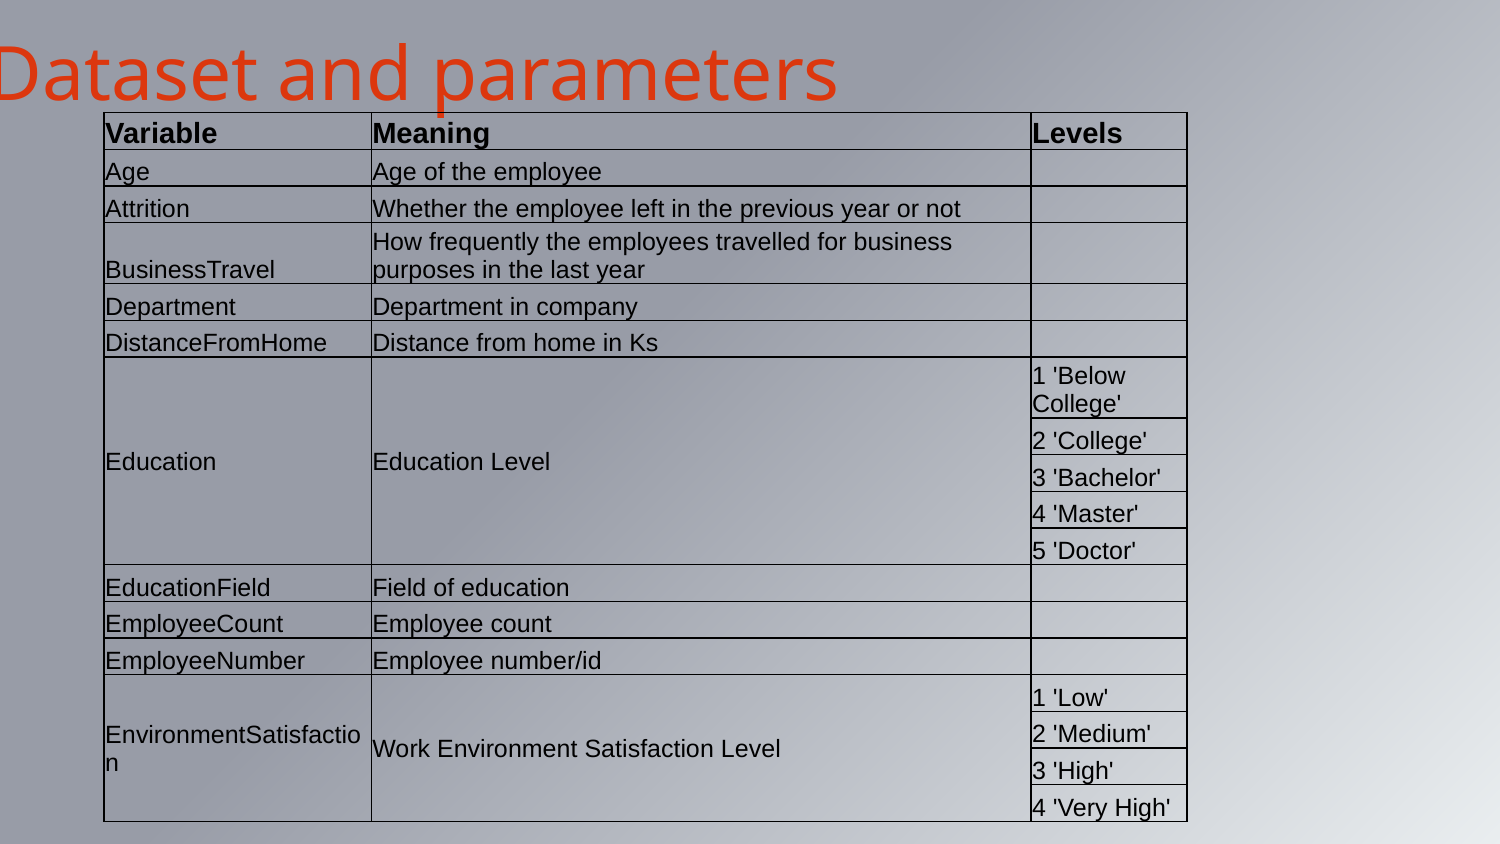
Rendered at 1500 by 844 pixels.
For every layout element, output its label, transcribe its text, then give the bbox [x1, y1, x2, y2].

table_cell 2 'Medium' [1032, 712, 1186, 747]
table_cell 2 'College' [1032, 419, 1186, 454]
table_cell [1032, 321, 1186, 356]
table_cell 4 'Very High' [1032, 785, 1186, 821]
table_cell [1032, 187, 1186, 222]
table_cell How frequently the employees travelled for business purposes in the last year [372, 223, 1030, 283]
table_cell Education [105, 358, 371, 564]
table_cell Age [105, 150, 371, 185]
table_cell Field of education [372, 565, 1030, 601]
table_cell Age of the employee [372, 150, 1030, 185]
table_cell [1032, 602, 1186, 637]
table_header Levels [1032, 113, 1186, 149]
table_cell EducationField [105, 565, 371, 601]
table_cell [1032, 150, 1186, 185]
table_cell [1032, 565, 1186, 601]
table_cell Distance from home in Ks [372, 321, 1030, 356]
table_cell 1 'Below College' [1032, 358, 1186, 417]
table_cell BusinessTravel [105, 223, 371, 283]
table_cell 4 'Master' [1032, 492, 1186, 527]
table_cell [1032, 639, 1186, 674]
table_cell 3 'High' [1032, 749, 1186, 784]
table_cell Education Level [372, 358, 1030, 564]
table_cell [1032, 284, 1186, 320]
table_cell Department in company [372, 284, 1030, 320]
table_header Variable [105, 113, 371, 149]
table_cell 5 'Doctor' [1032, 529, 1186, 564]
table_cell Employee number/id [372, 639, 1030, 674]
table_cell Employee count [372, 602, 1030, 637]
table_cell Attrition [105, 187, 371, 222]
table_cell DistanceFromHome [105, 321, 371, 356]
text_box Dataset and parameters [0, 17, 856, 123]
table_cell EmployeeCount [105, 602, 371, 637]
table_cell [1032, 223, 1186, 283]
table_cell Department [105, 284, 371, 320]
table_header Meaning [372, 113, 1030, 149]
table_cell EnvironmentSatisfaction [105, 675, 371, 821]
table_cell Whether the employee left in the previous year or not [372, 187, 1030, 222]
table_cell EmployeeNumber [105, 639, 371, 674]
table_cell 1 'Low' [1032, 675, 1186, 711]
table_cell Work Environment Satisfaction Level [372, 675, 1030, 821]
table_cell 3 'Bachelor' [1032, 455, 1186, 491]
